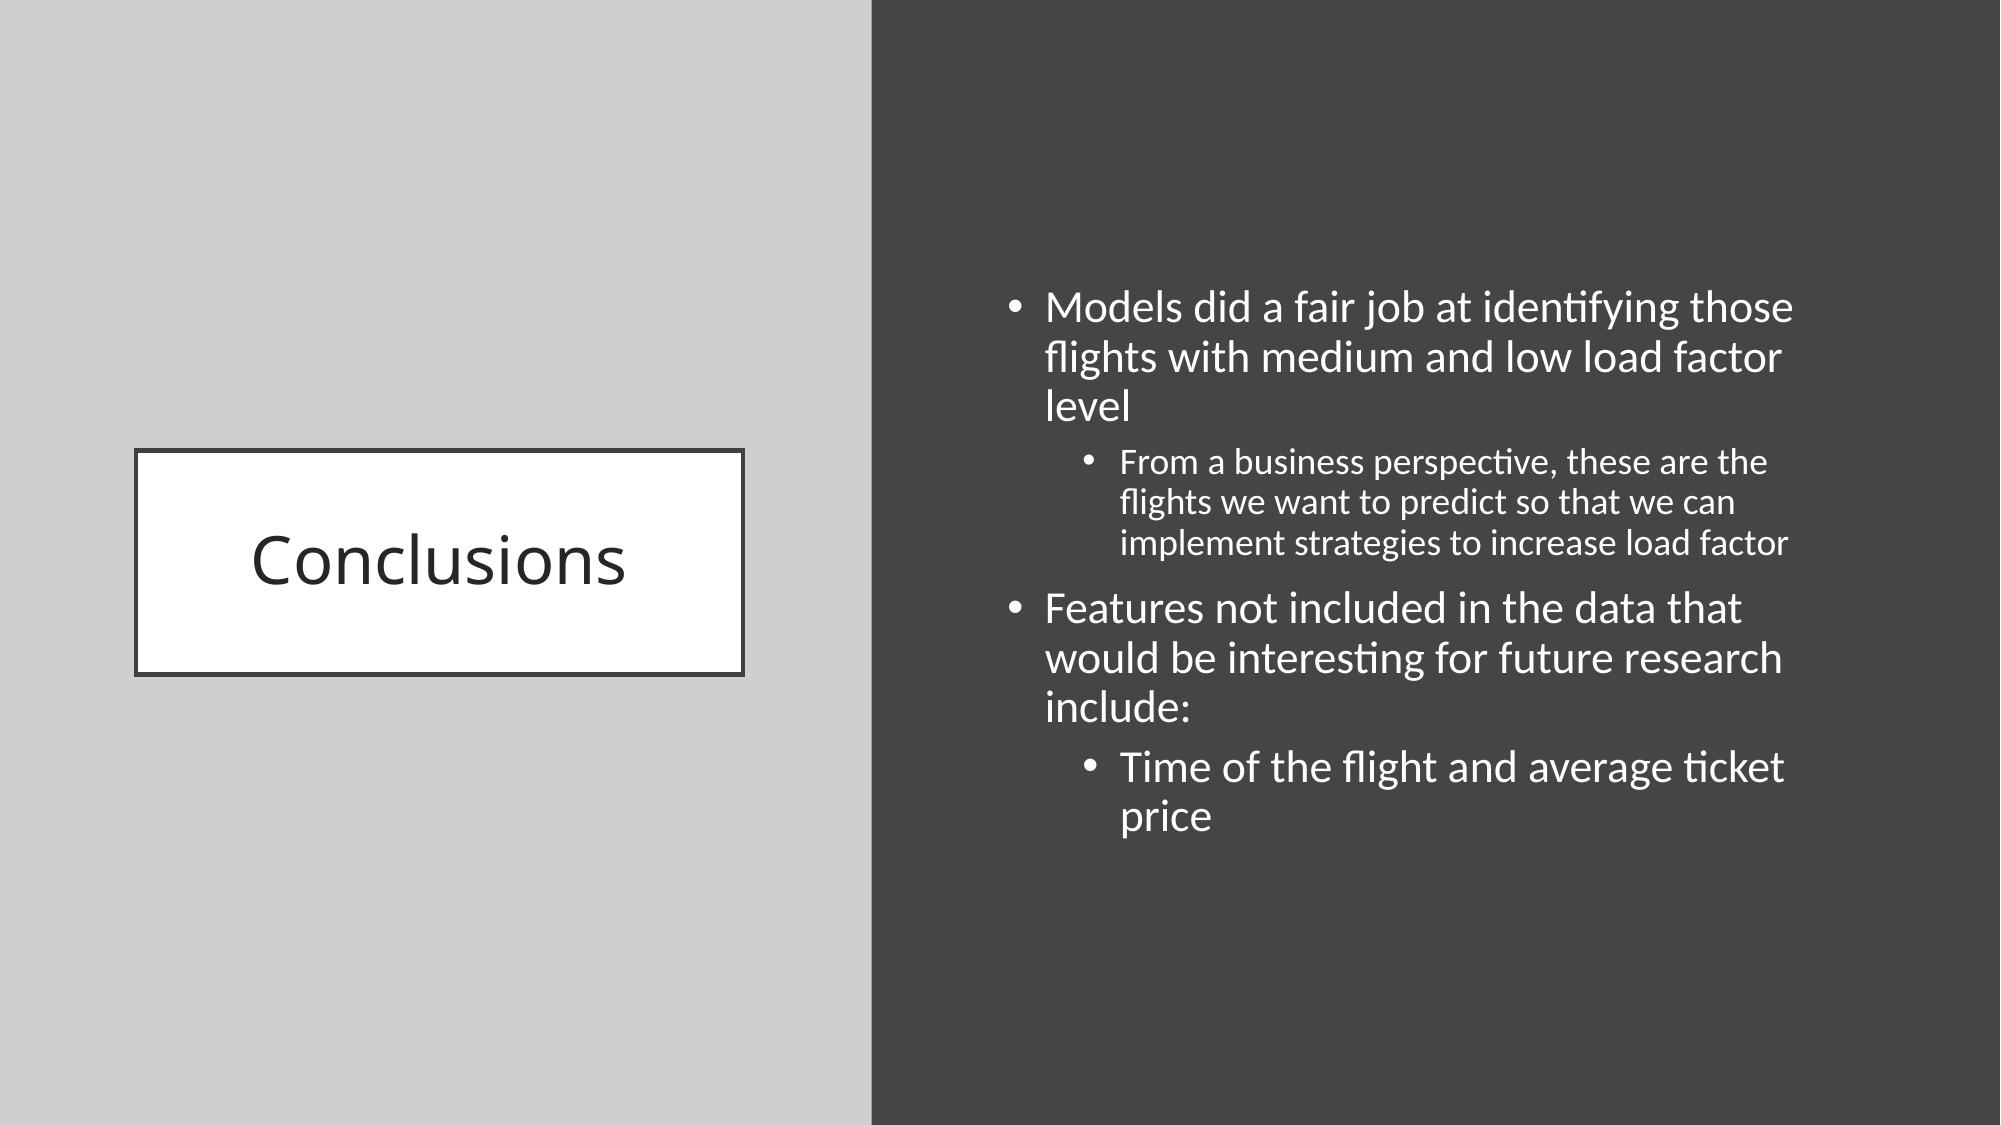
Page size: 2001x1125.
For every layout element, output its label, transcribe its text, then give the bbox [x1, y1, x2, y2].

title Conclusions [136, 450, 743, 675]
text_box [0, 0, 873, 1125]
list Models did a fair job at identifying those flights with medium and low load factor level From a business perspective, these are the flights we want to predict so that we can implement strategies to increase load factor Features not included in the data that would be interesting for future research include: Time of the flight and average ticket price [992, 131, 1880, 994]
